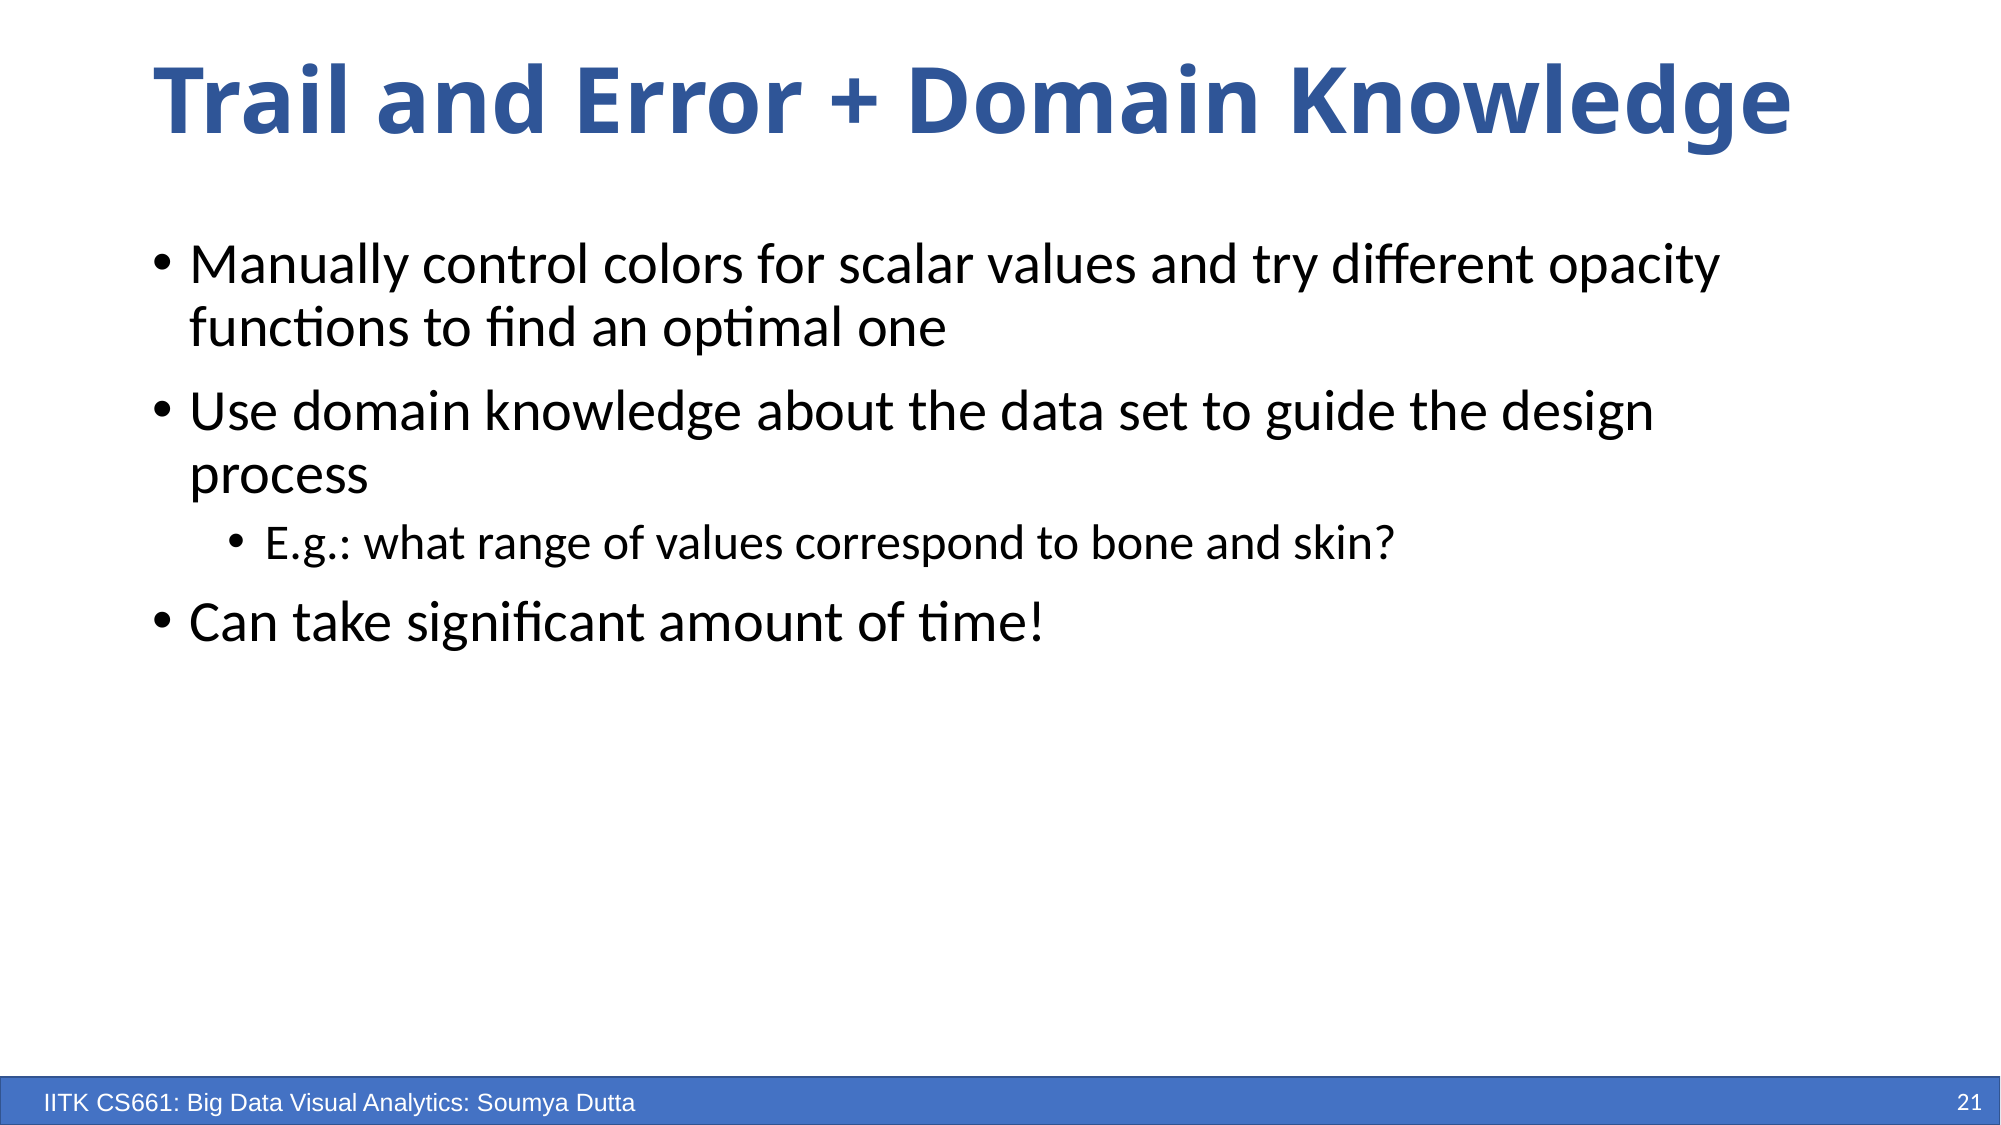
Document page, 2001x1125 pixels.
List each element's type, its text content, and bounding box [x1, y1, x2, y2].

title Trail and Error + Domain Knowledge [137, 35, 1863, 173]
list Manually control colors for scalar values and try different opacity functions to find an optimal one Use domain knowledge about the data set to guide the design process E.g.: what range of values correspond to bone and skin? Can take significant amount of time! [137, 225, 1863, 1043]
